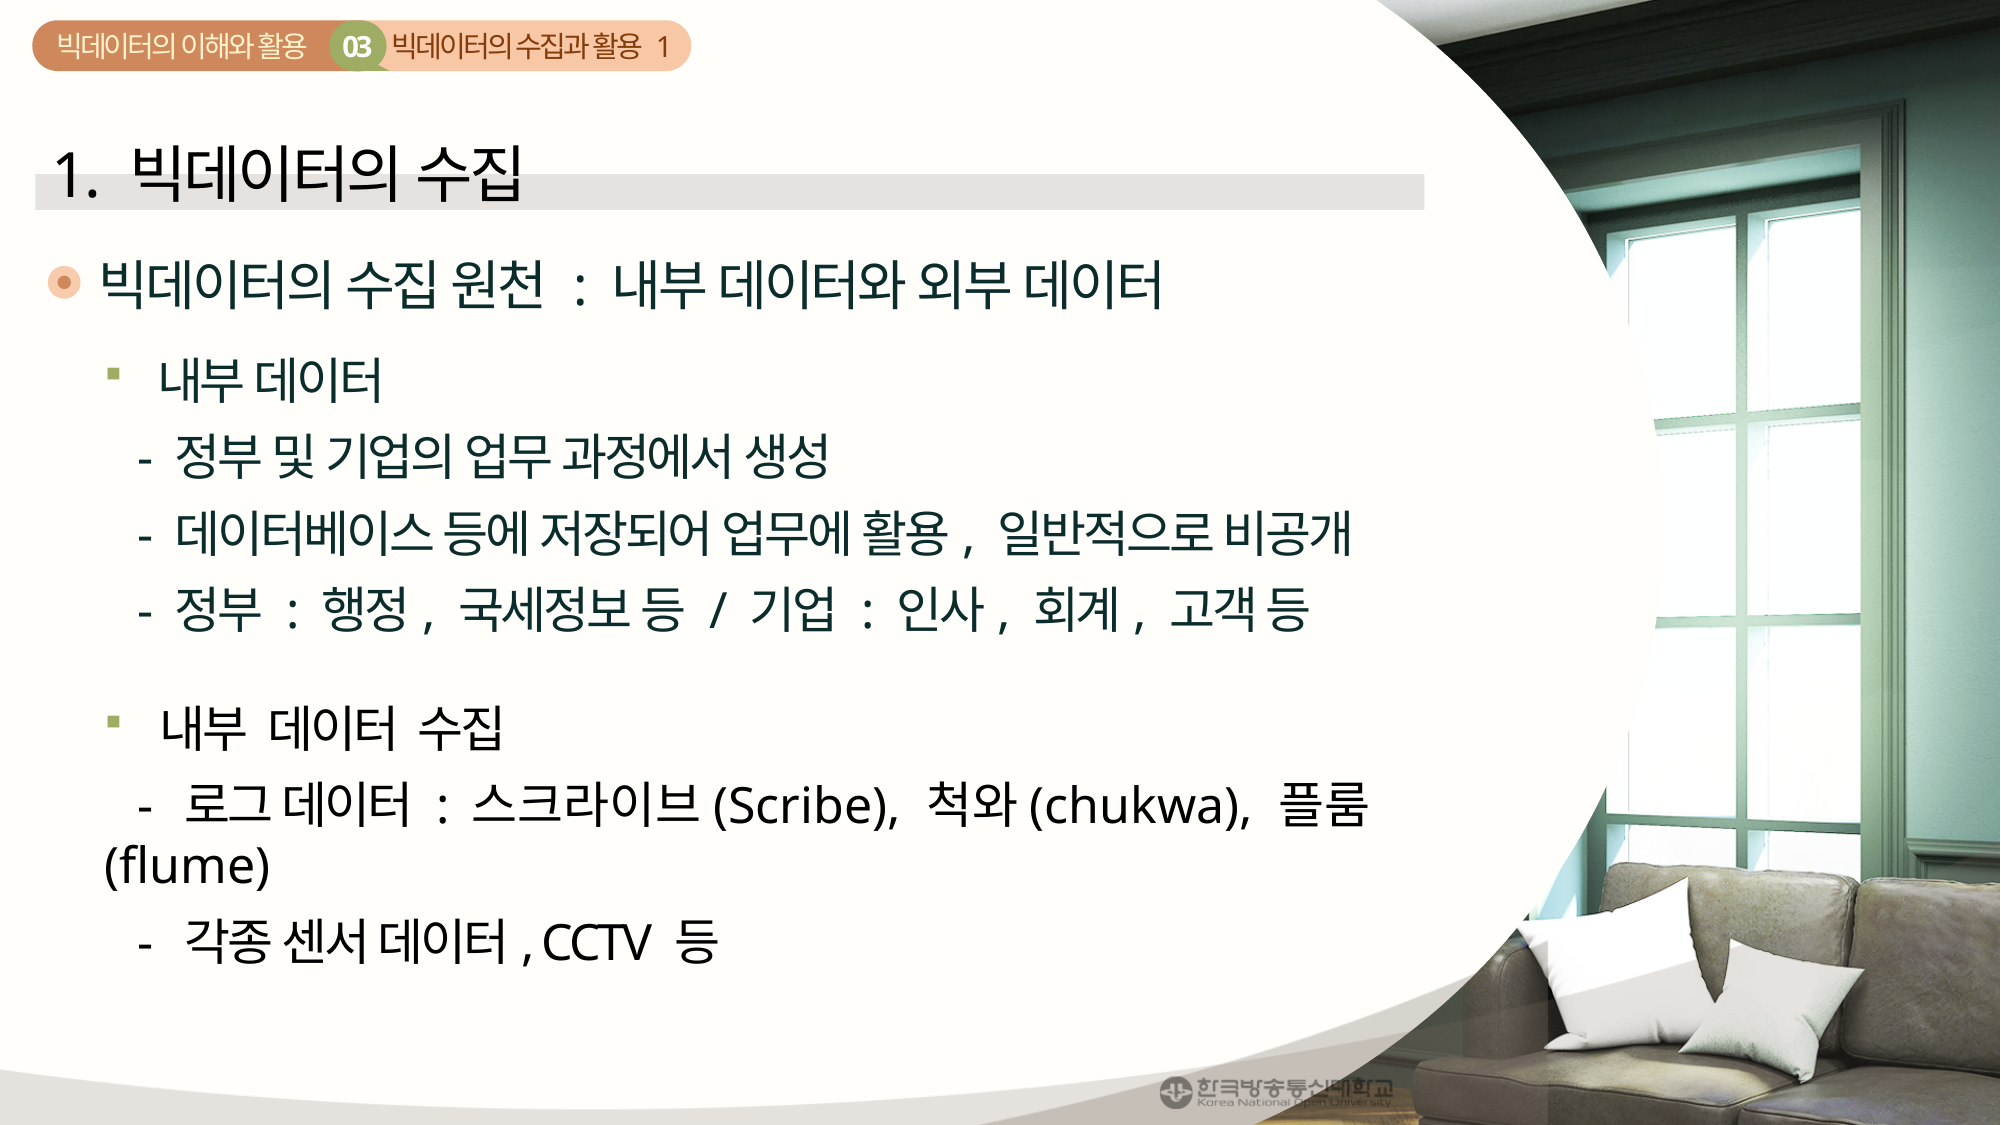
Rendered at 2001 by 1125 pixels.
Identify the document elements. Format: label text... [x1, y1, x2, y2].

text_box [47, 243, 1474, 325]
text_box [31, 25, 41, 67]
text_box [329, 20, 390, 72]
text_box [48, 19, 361, 73]
text_box 빅데이터의 이해와 활용 [41, 21, 324, 71]
text_box 빅데이터의 수집과 활용 1 [390, 20, 701, 71]
text_box 1. 빅데이터의 수집 [36, 127, 1403, 217]
text_box [1403, 173, 1425, 211]
text_box 내부 데이터 - 정부 및 기업의 업무 과정에서 생성 - 데이터베이스 등에 저장되어 업무에 활용, 일반적으로 비공개 - 정부 : 행정, 국세정보 등 / 기업 : 인사, 회계, 고객 등 내부 데이터 수집 - 로그 데이터 : 스크라이브(Scribe), 척와(chukwa), 플룸(flume) - 각종 센서 데이터, CCTV 등 [89, 341, 1544, 978]
picture [0, 0, 2000, 1125]
